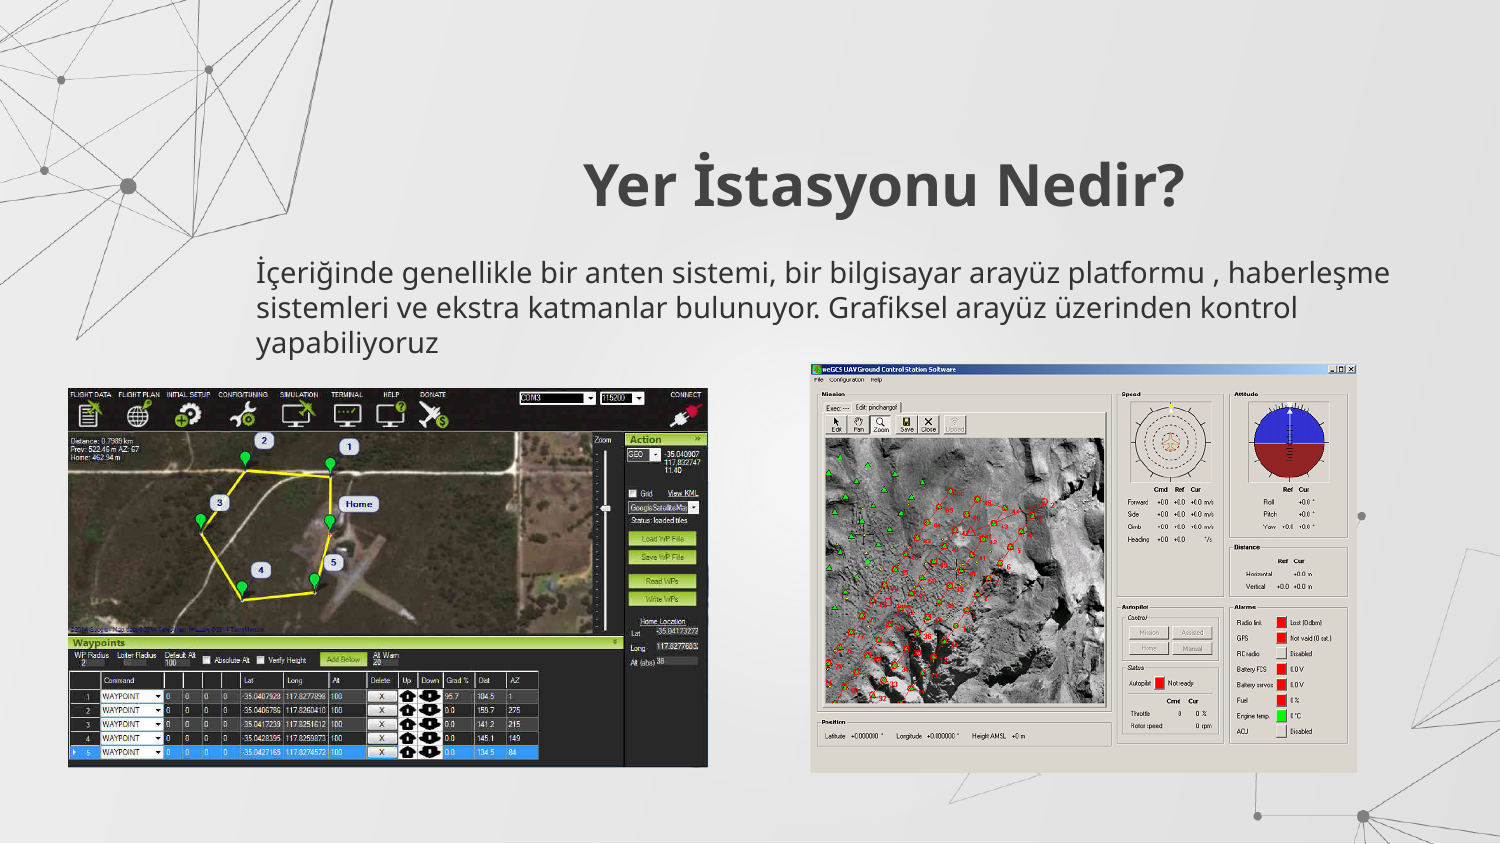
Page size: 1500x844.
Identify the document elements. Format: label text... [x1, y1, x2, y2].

title Yer İstasyonu Nedir? [379, 25, 1390, 234]
text_box İçeriğinde genellikle bir anten sistemi, bir bilgisayar arayüz platformu , haberleşme sistemleri ve ekstra katmanlar bulunuyor. Grafiksel arayüz üzerinden kontrol yapabiliyoruz [241, 247, 1451, 367]
picture [0, 0, 1500, 844]
